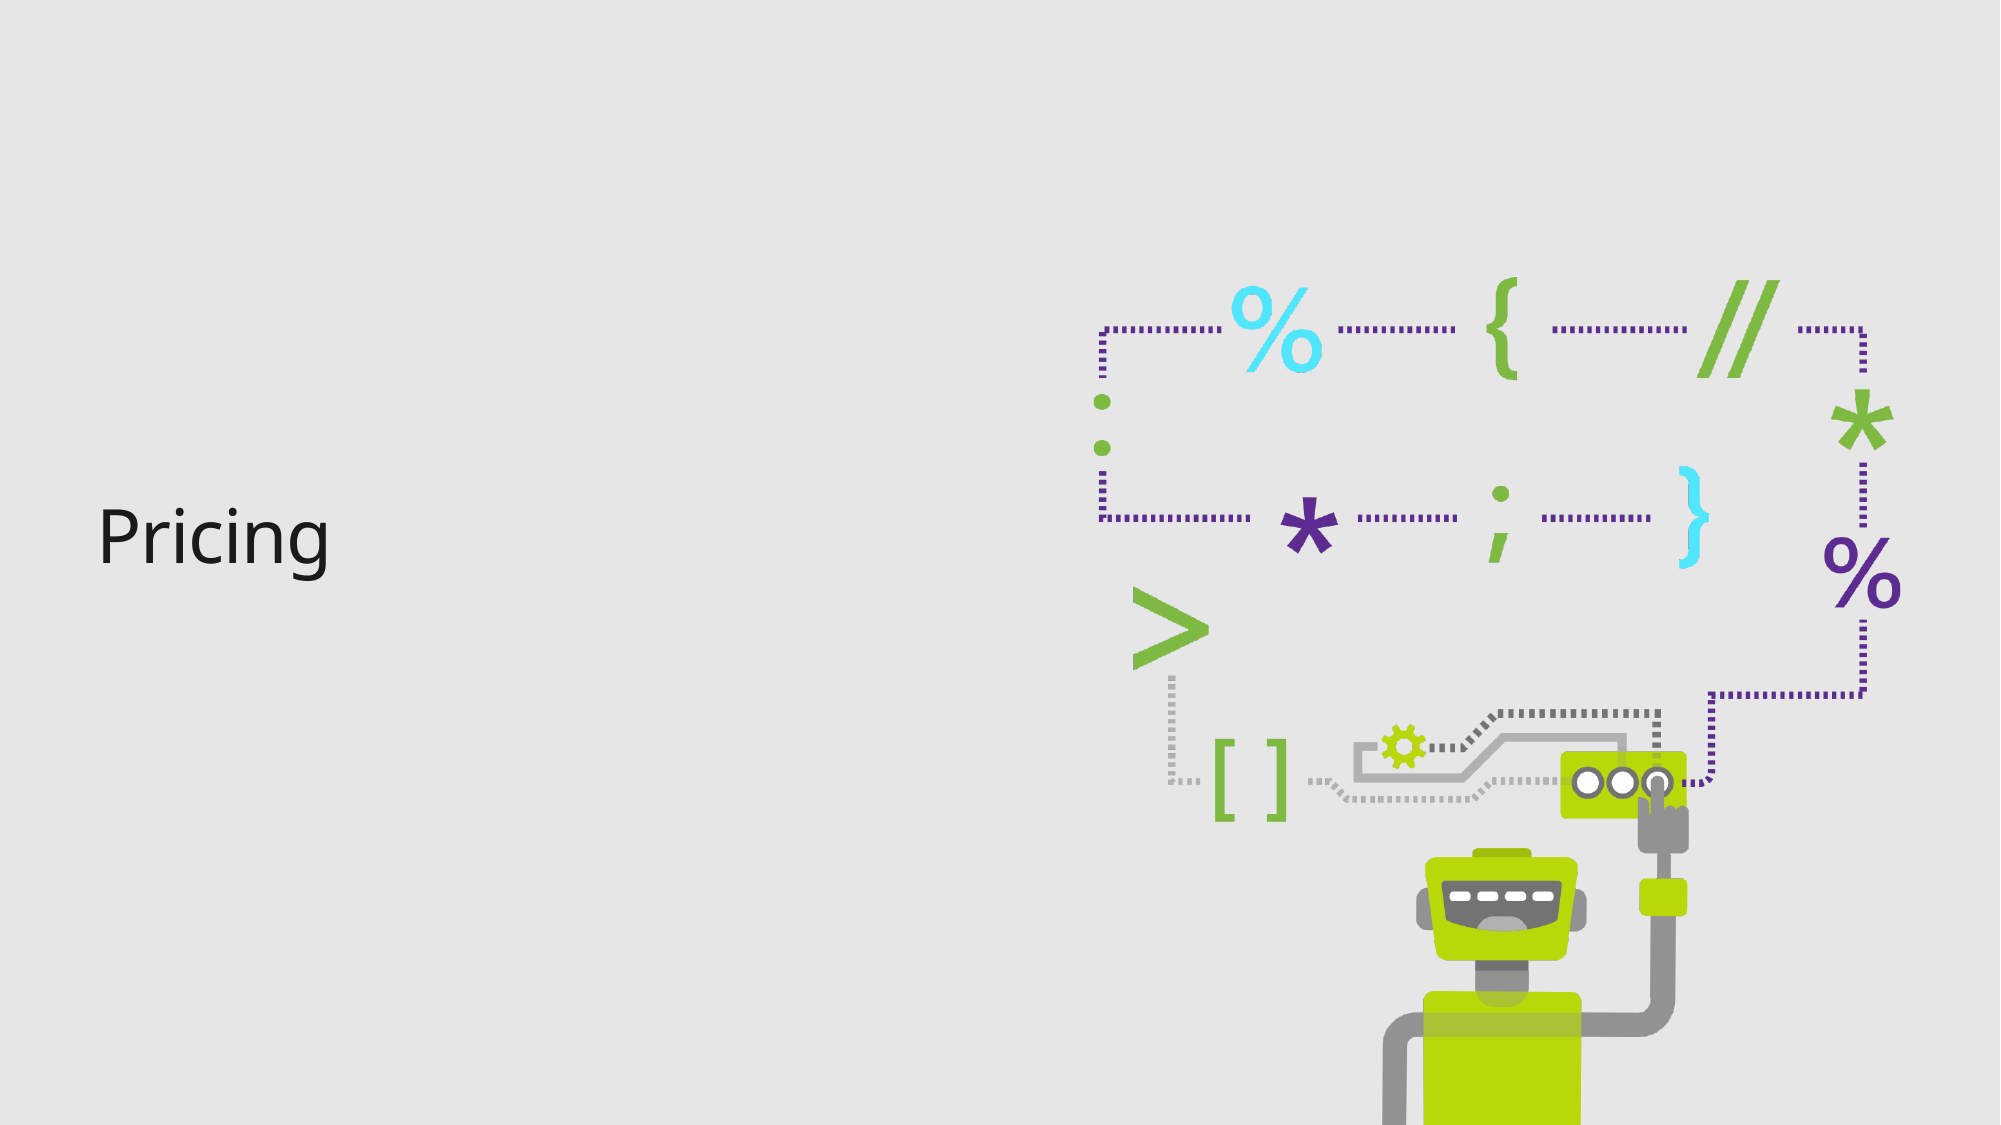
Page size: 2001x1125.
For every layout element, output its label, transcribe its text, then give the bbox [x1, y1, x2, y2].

picture [1087, 277, 1905, 1125]
title Pricing [96, 497, 1596, 580]
